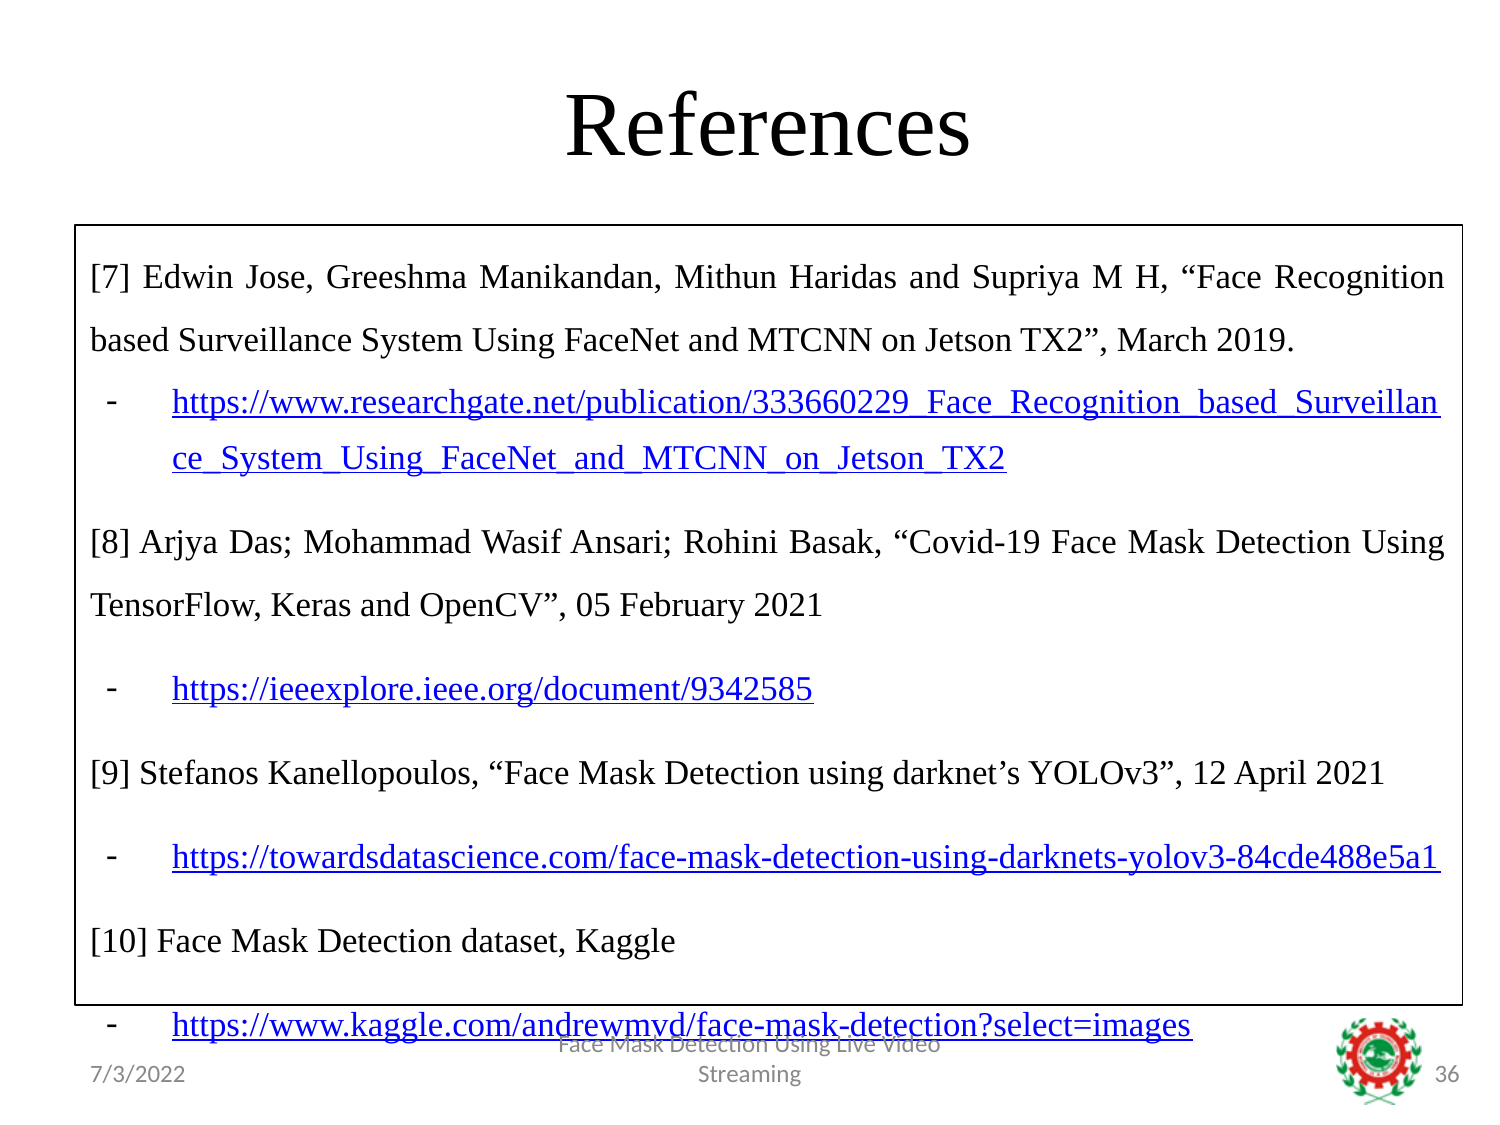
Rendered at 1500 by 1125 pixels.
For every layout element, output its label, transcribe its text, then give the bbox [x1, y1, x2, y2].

slide_number 36 [1125, 1042, 1475, 1103]
picture [1336, 1018, 1422, 1042]
footer Face Mask Detection Using Live Video Streaming [512, 1042, 988, 1103]
title References [75, 24, 1463, 213]
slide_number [75, 1042, 425, 1103]
list [7] Edwin Jose, Greeshma Manikandan, Mithun Haridas and Supriya M H, “Face Recognition based Surveillance System Using FaceNet and MTCNN on Jetson TX2”, March 2019. https://www.researchgate.net/publication/333660229_Face_Recognition_based_Surveillance_System_Using_FaceNet_and_MTCNN_on_Jetson_TX2 [8] Arjya Das; Mohammad Wasif Ansari; Rohini Basak, “Covid-19 Face Mask Detection Using TensorFlow, Keras and OpenCV”, 05 February 2021 https://ieeexplore.ieee.org/document/9342585 [9] Stefanos Kanellopoulos, “Face Mask Detection using darknet’s YOLOv3”, 12 April 2021 https://towardsdatascience.com/face-mask-detection-using-darknets-yolov3-84cde488e5a1 [10] Face Mask Detection dataset, Kaggle https://www.kaggle.com/andrewmvd/face-mask-detection?select=images [75, 224, 1463, 1005]
